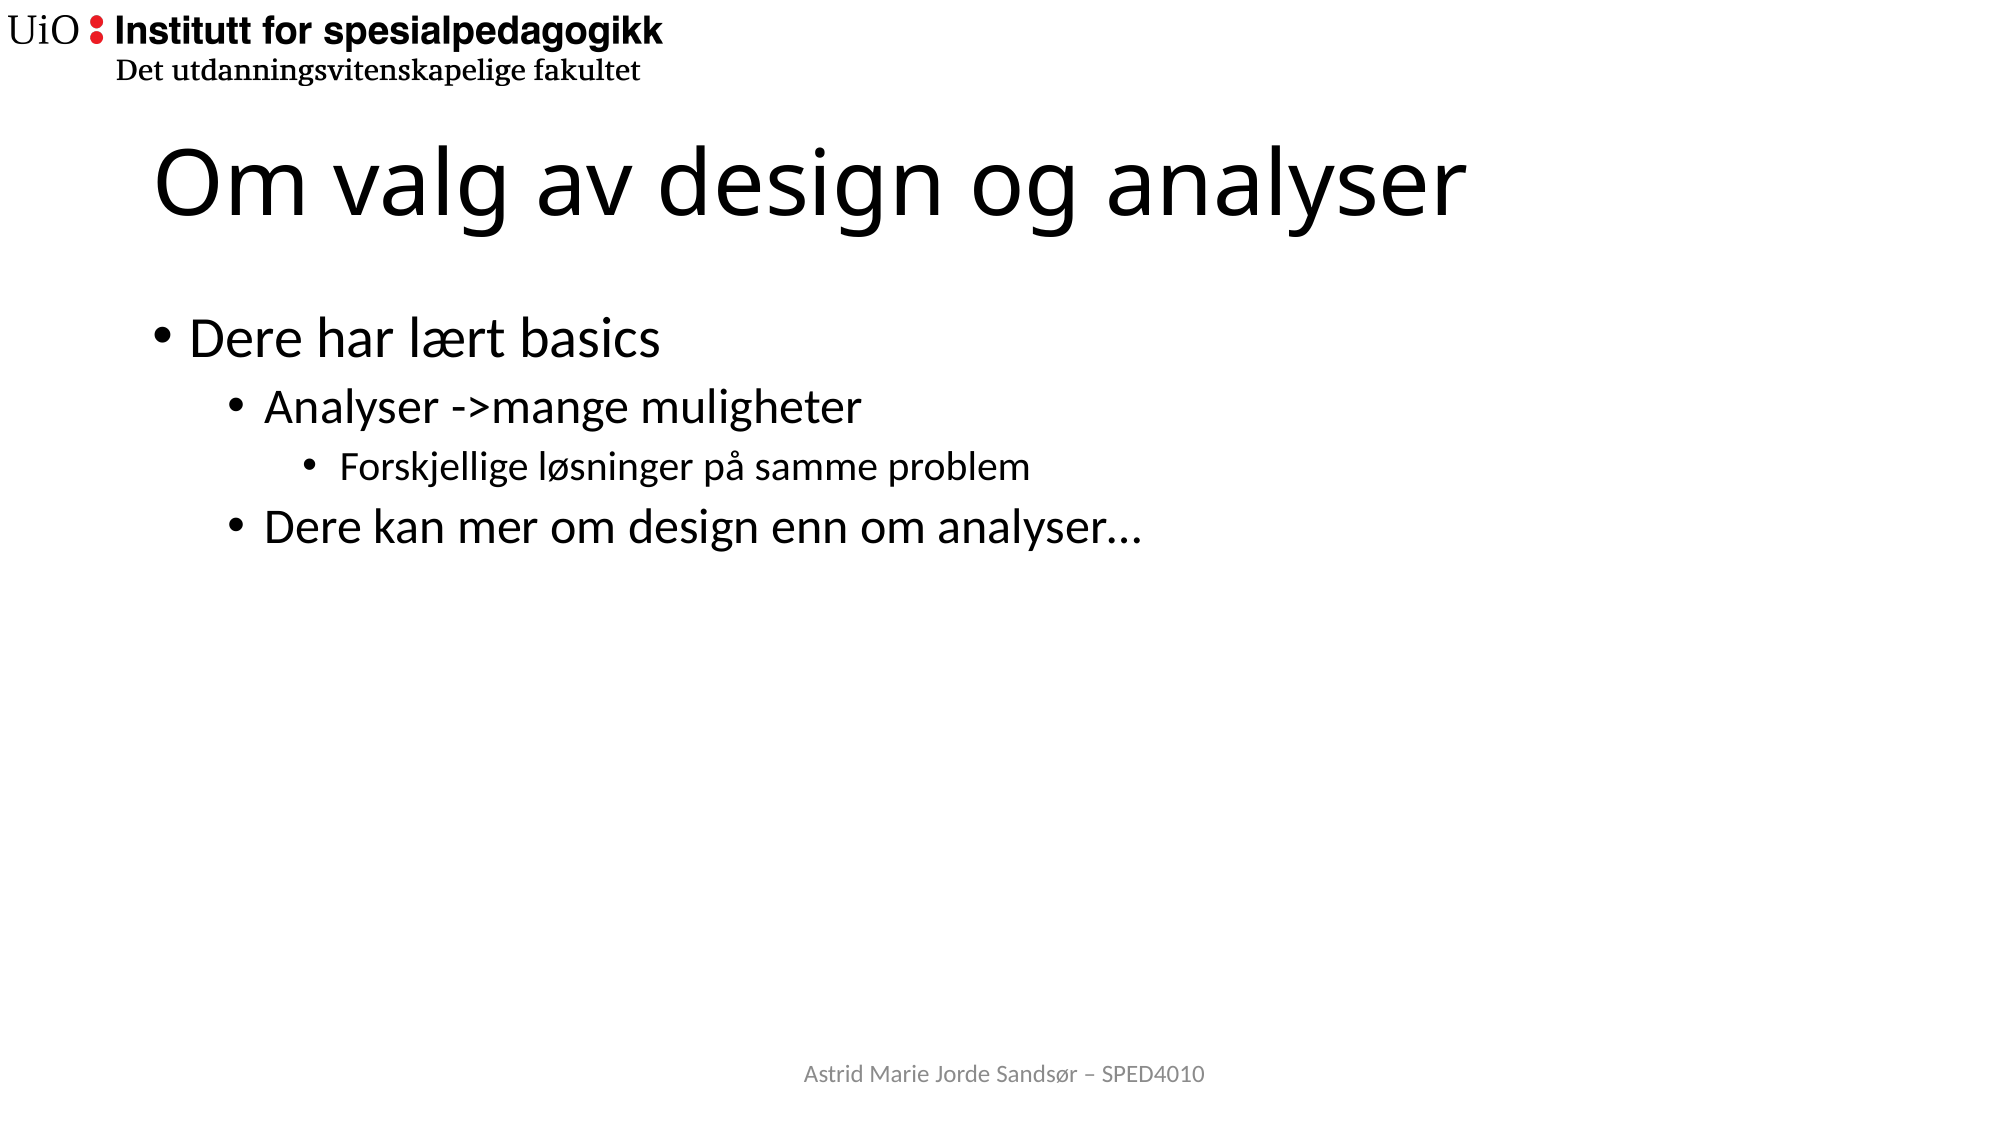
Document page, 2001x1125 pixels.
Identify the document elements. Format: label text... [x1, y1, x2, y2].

list Dere har lært basics Analyser ->mange muligheter Forskjellige løsninger på samme problem Dere kan mer om design enn om analyser… [137, 299, 1863, 1014]
title Om valg av design og analyser [137, 94, 1863, 278]
picture [8, 15, 663, 86]
footer Astrid Marie Jorde Sandsør – SPED4010 [369, 1042, 1646, 1103]
